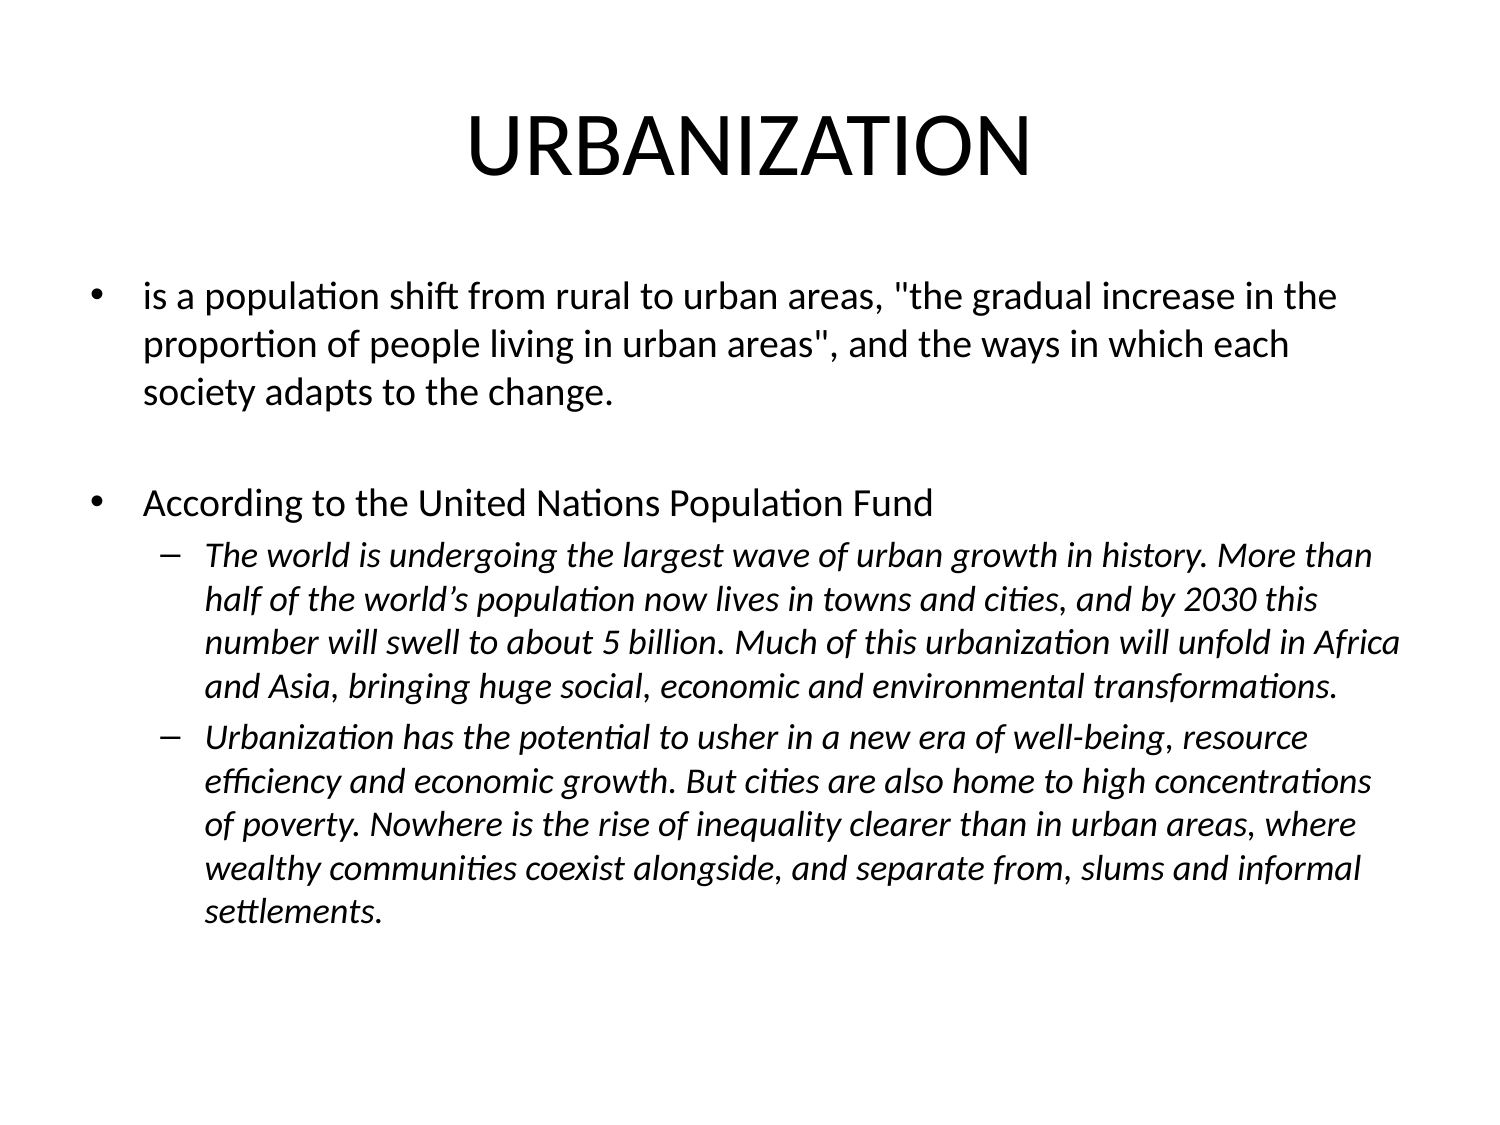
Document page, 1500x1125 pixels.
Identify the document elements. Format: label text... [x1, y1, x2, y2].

title URBANIZATION [75, 45, 1425, 233]
list is a population shift from rural to urban areas, "the gradual increase in the proportion of people living in urban areas", and the ways in which each society adapts to the change. According to the United Nations Population Fund The world is undergoing the largest wave of urban growth in history. More than half of the world’s population now lives in towns and cities, and by 2030 this number will swell to about 5 billion. Much of this urbanization will unfold in Africa and Asia, bringing huge social, economic and environmental transformations. Urbanization has the potential to usher in a new era of well-being, resource efficiency and economic growth. But cities are also home to high concentrations of poverty. Nowhere is the rise of inequality clearer than in urban areas, where wealthy communities coexist alongside, and separate from, slums and informal settlements. [75, 262, 1425, 1005]
